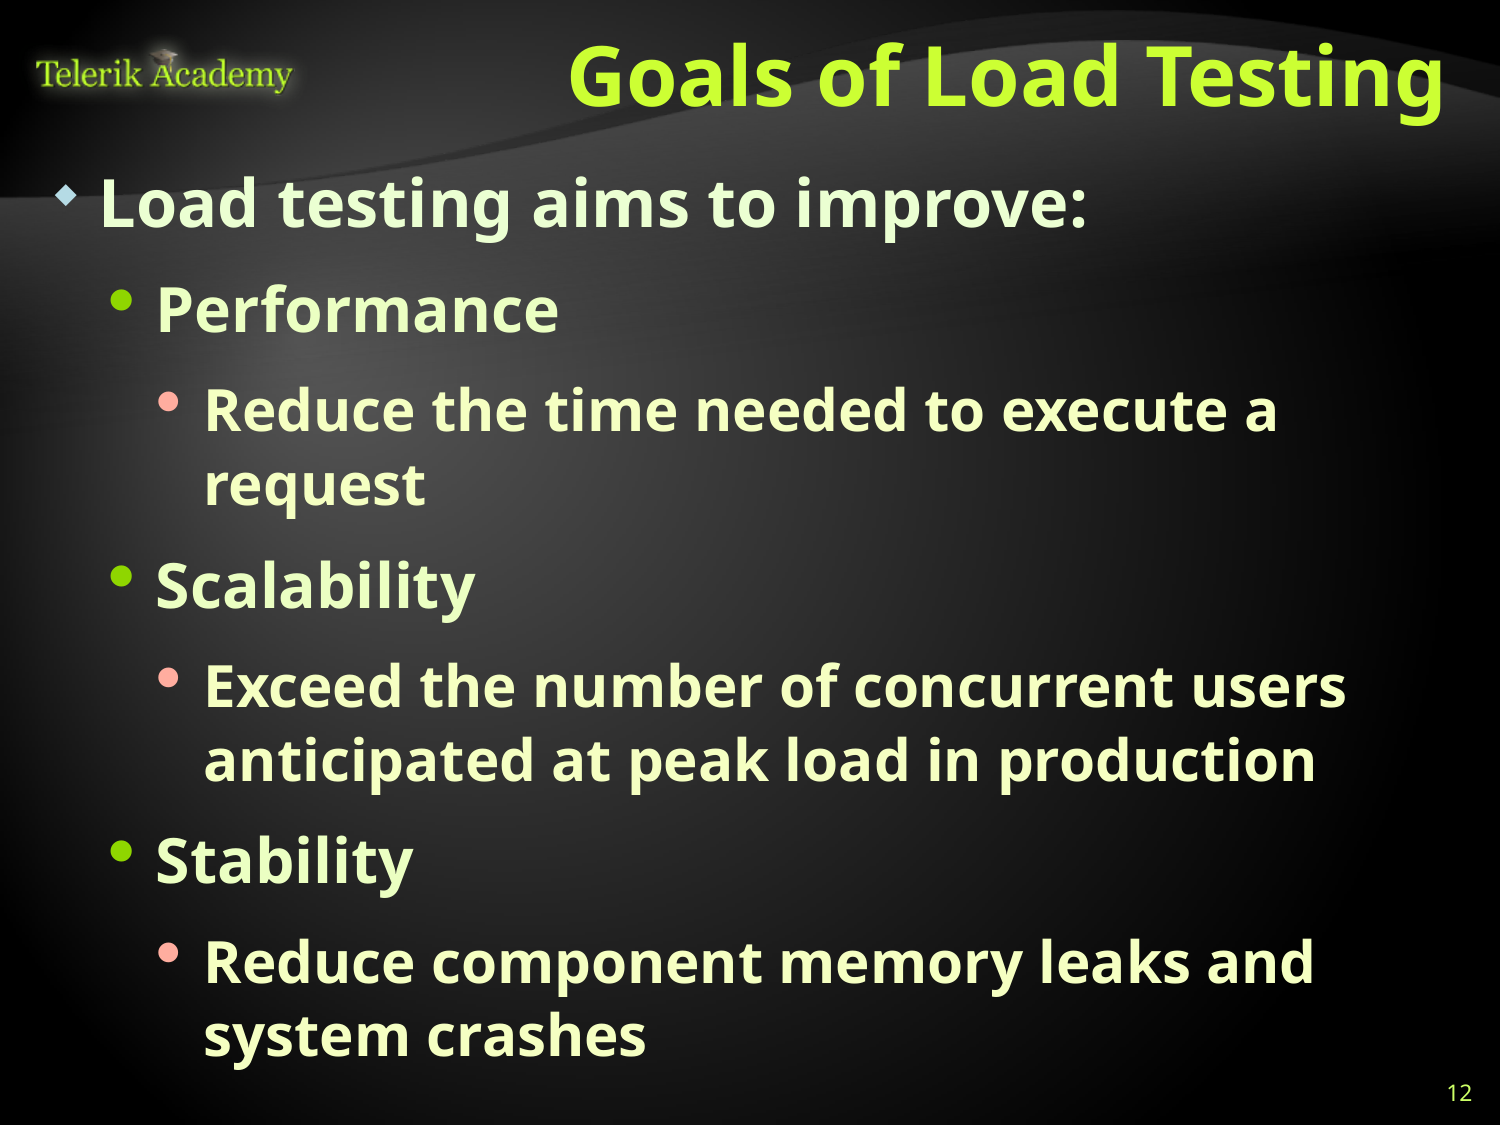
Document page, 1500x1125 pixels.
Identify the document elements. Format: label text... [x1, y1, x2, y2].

list Load testing aims to improve: Performance Reduce the time needed to execute a request Scalability Exceed the number of concurrent users anticipated at peak load in production Stability Reduce component memory leaks and system crashes [37, 149, 1463, 1100]
title Goals of Load Testing [300, 12, 1463, 149]
slide_number 12 [1412, 1074, 1488, 1113]
picture [0, 0, 1500, 1125]
